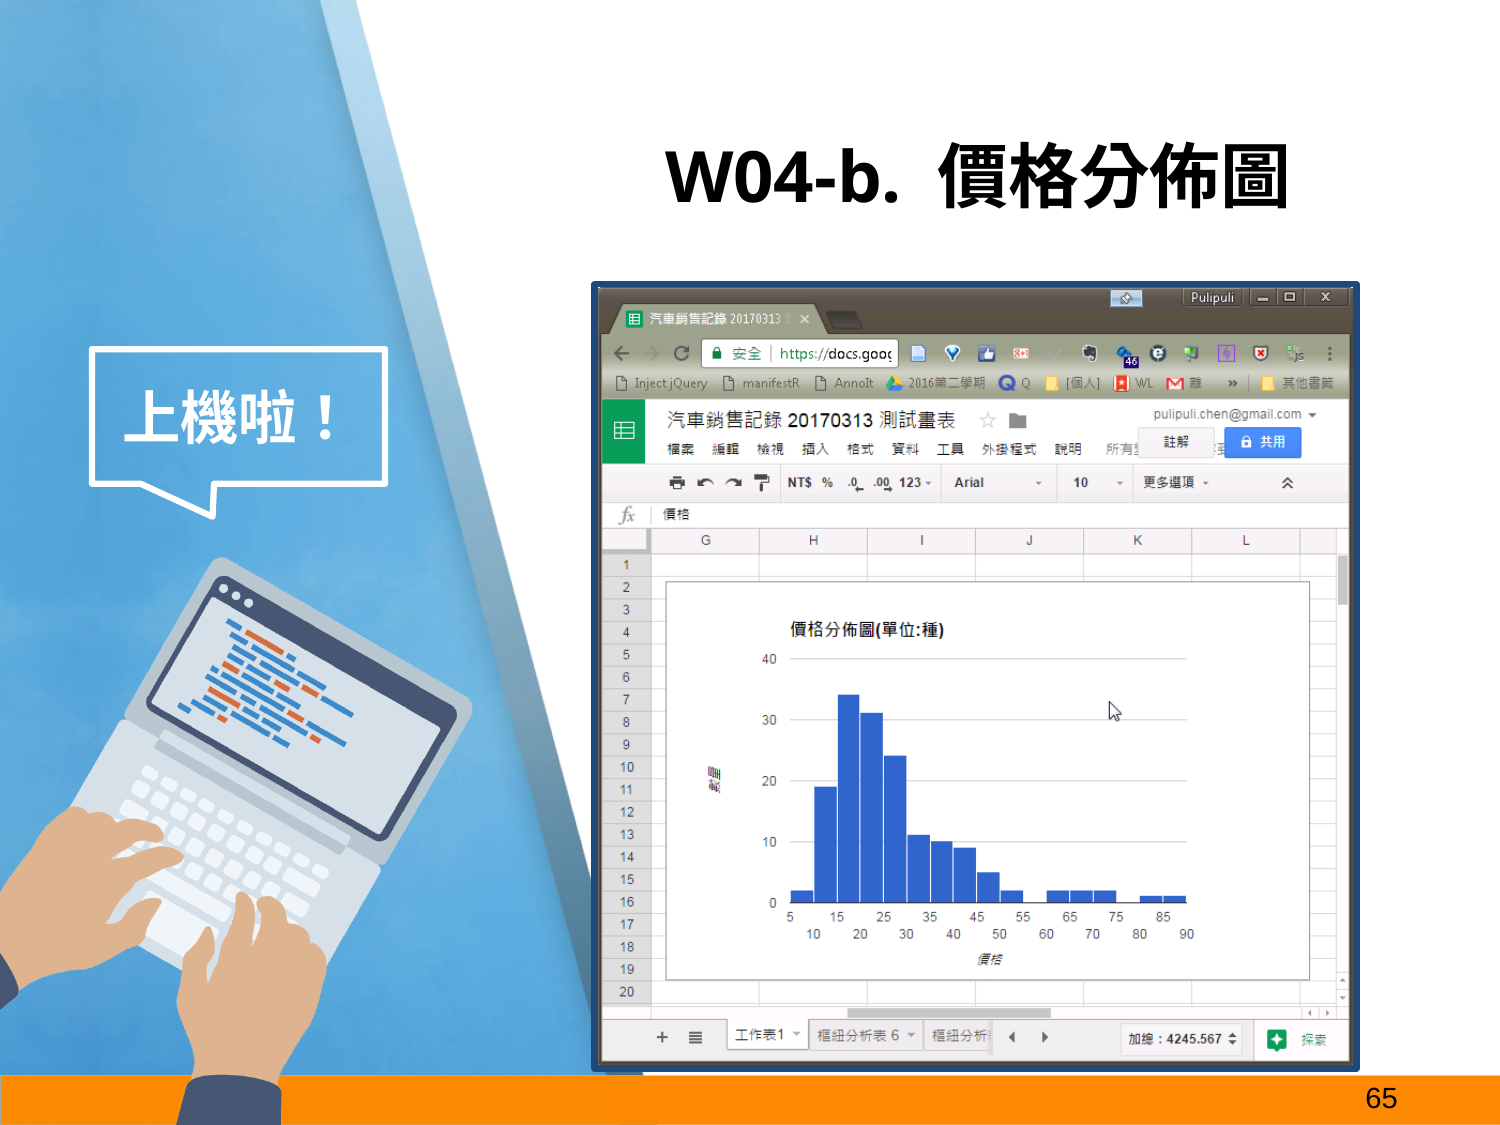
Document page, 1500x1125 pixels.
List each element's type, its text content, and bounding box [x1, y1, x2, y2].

picture [597, 286, 1354, 1066]
picture [0, 0, 1500, 1125]
title W04-b. 價格分佈圖 [534, 27, 1422, 232]
title 上機啦！ [97, 362, 380, 471]
slide_number ‹#› [1350, 1074, 1488, 1118]
